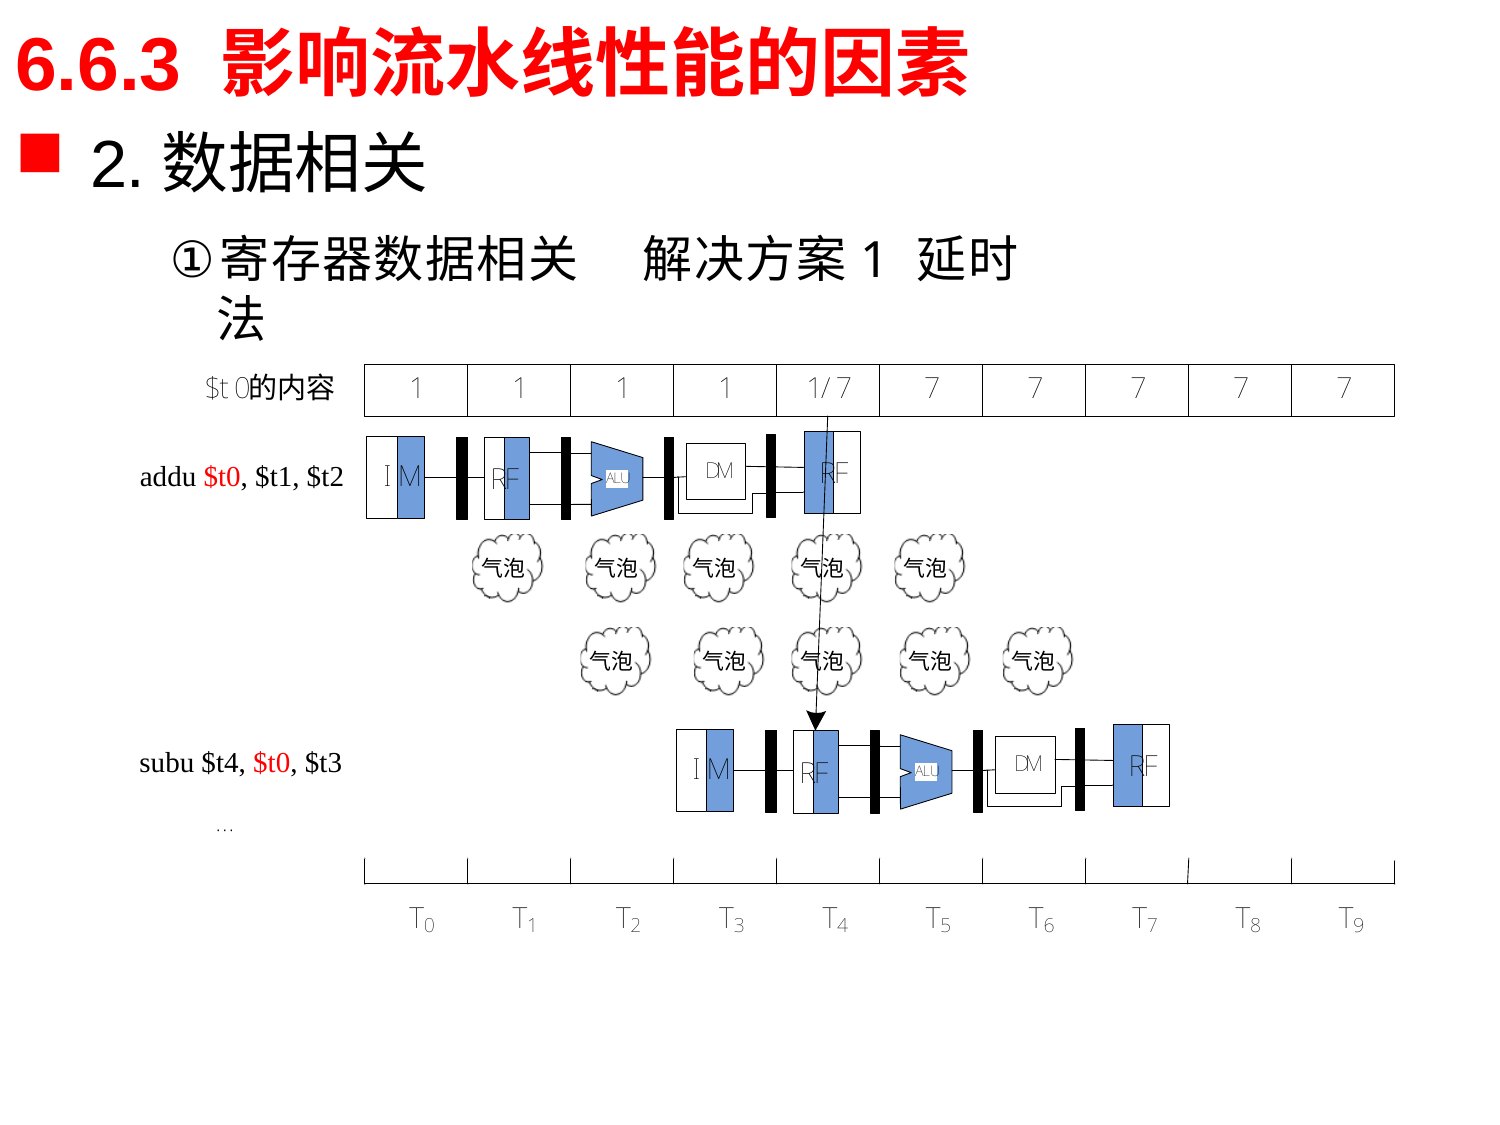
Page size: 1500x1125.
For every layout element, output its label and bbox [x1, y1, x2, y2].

text_box [64, 219, 1500, 295]
text_box [64, 337, 1500, 953]
title [0, 0, 1282, 121]
list [0, 113, 1430, 965]
